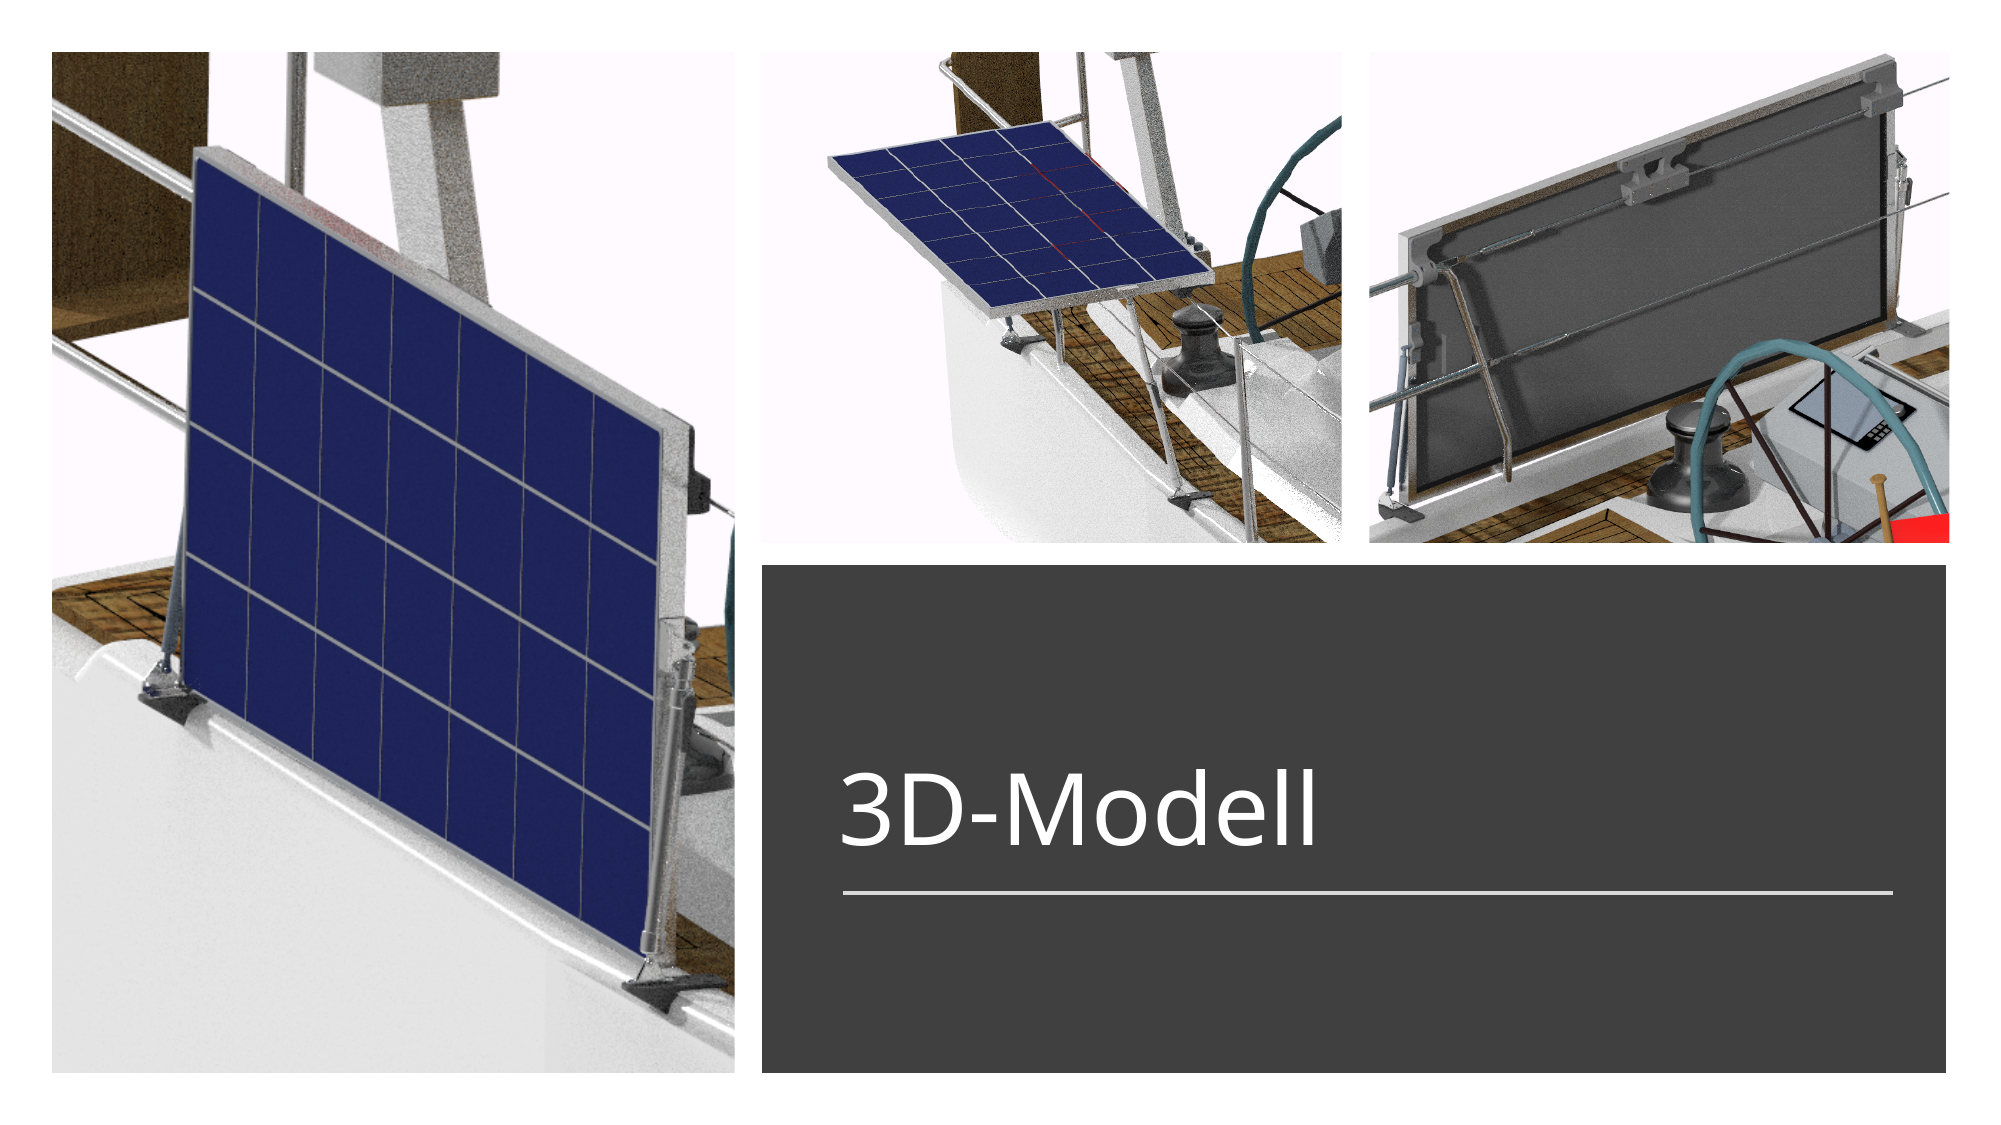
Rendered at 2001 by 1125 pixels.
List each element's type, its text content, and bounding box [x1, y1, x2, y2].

picture [760, 52, 1342, 543]
picture [1369, 52, 1950, 543]
title 3D-Modell [823, 625, 1885, 875]
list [52, 52, 735, 1073]
text_box [771, 575, 1937, 1064]
